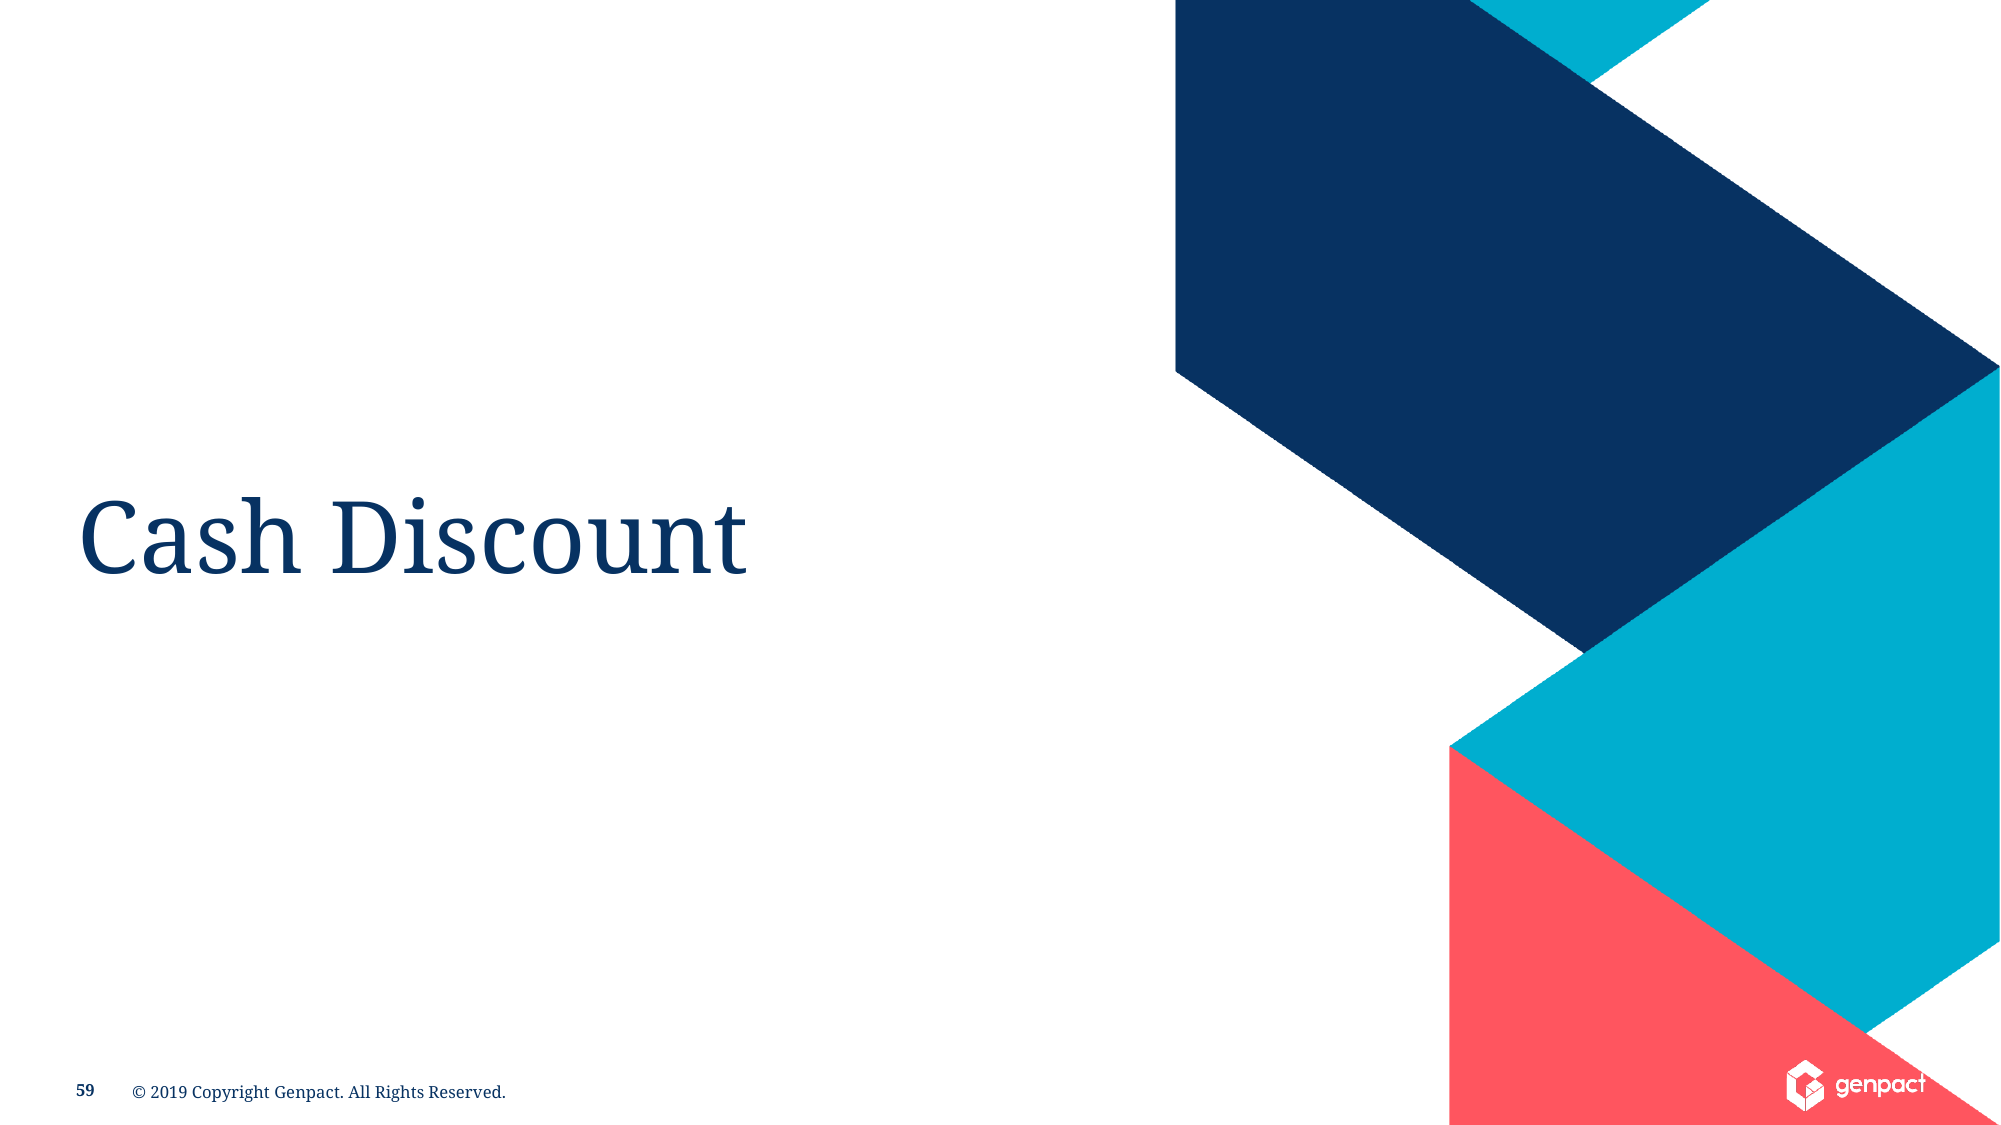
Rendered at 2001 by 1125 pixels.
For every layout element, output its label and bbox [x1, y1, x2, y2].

picture [1145, 0, 2000, 1125]
list [77, 415, 1305, 653]
